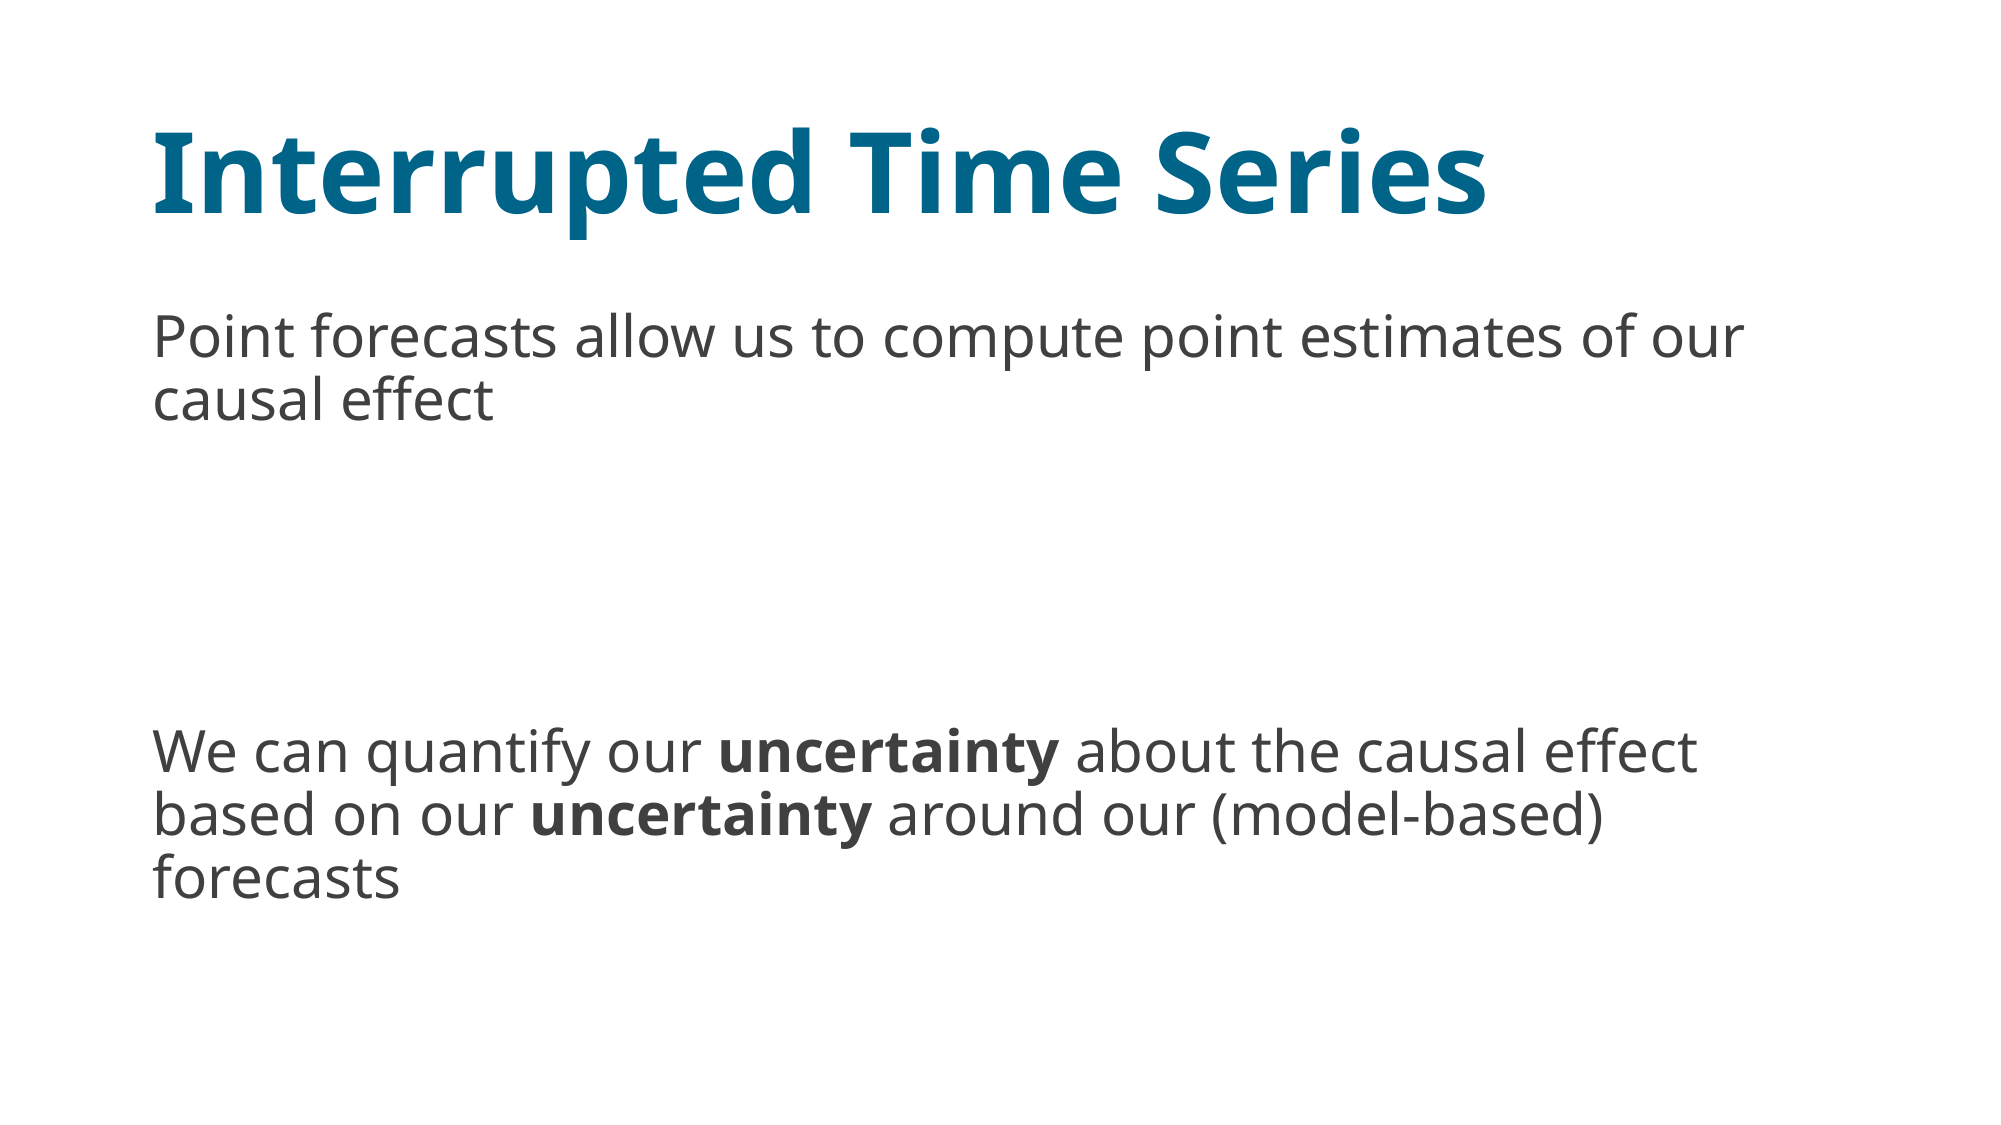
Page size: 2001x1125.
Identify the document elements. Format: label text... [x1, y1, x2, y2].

title Interrupted Time Series [137, 59, 1863, 278]
